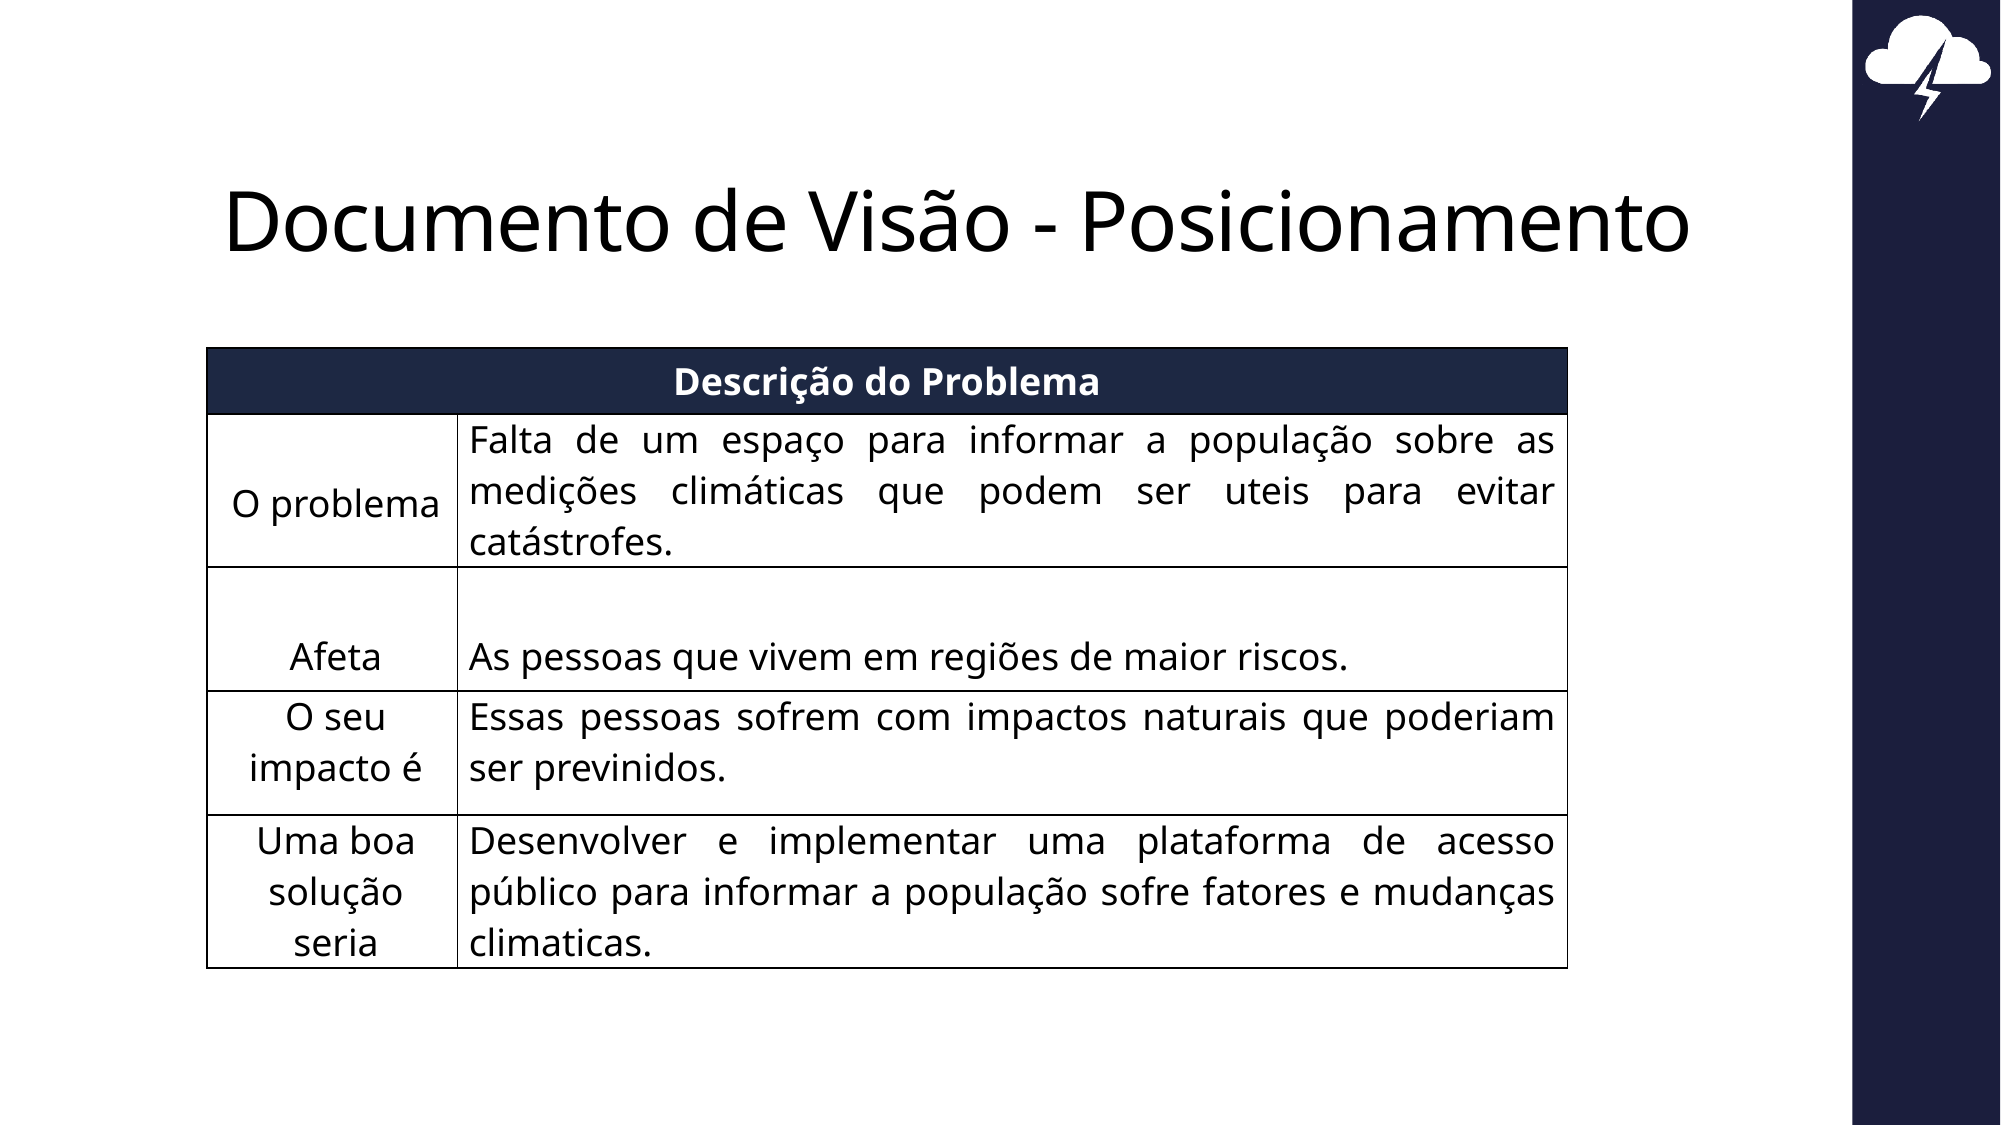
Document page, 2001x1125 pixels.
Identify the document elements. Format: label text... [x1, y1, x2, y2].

list [206, 299, 1617, 1014]
table_cell As pessoas que vivem em regiões de maior riscos. [458, 568, 1567, 690]
table_cell O seu impacto é [208, 692, 457, 814]
table_cell Uma boa solução seria [208, 816, 457, 967]
table_cell Essas pessoas sofrem com impactos naturais que poderiam ser previnidos. [458, 692, 1567, 814]
table_cell Afeta [208, 568, 457, 690]
title Documento de Visão - Posicionamento [207, 59, 1797, 278]
table_cell Desenvolver e implementar uma plataforma de acesso público para informar a população sofre fatores e mudanças climaticas. [458, 816, 1567, 967]
table_header Descrição do Problema [208, 349, 1567, 413]
table_cell O problema [208, 415, 457, 566]
picture [1861, 11, 1993, 126]
table_cell Falta de um espaço para informar a população sobre as medições climáticas que podem ser uteis para evitar catástrofes. [458, 415, 1567, 566]
